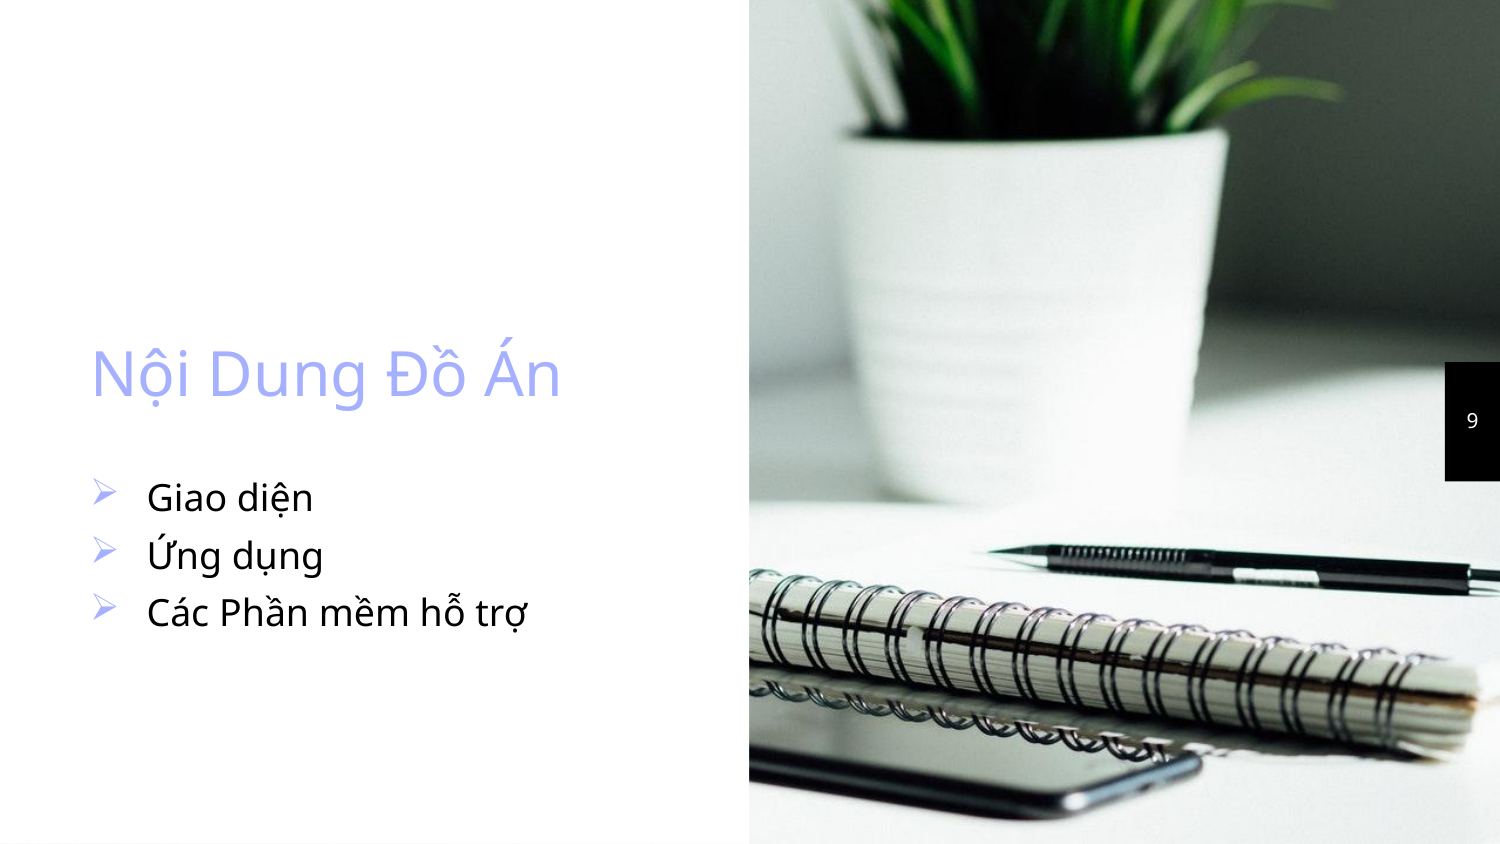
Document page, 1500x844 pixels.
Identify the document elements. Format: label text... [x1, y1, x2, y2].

slide_number 9 [1444, 362, 1500, 482]
picture [750, 0, 1500, 844]
title Nội Dung Đồ Án [75, 283, 656, 425]
list Giao diện Ứng dụng Các Phần mềm hỗ trợ [75, 459, 656, 759]
